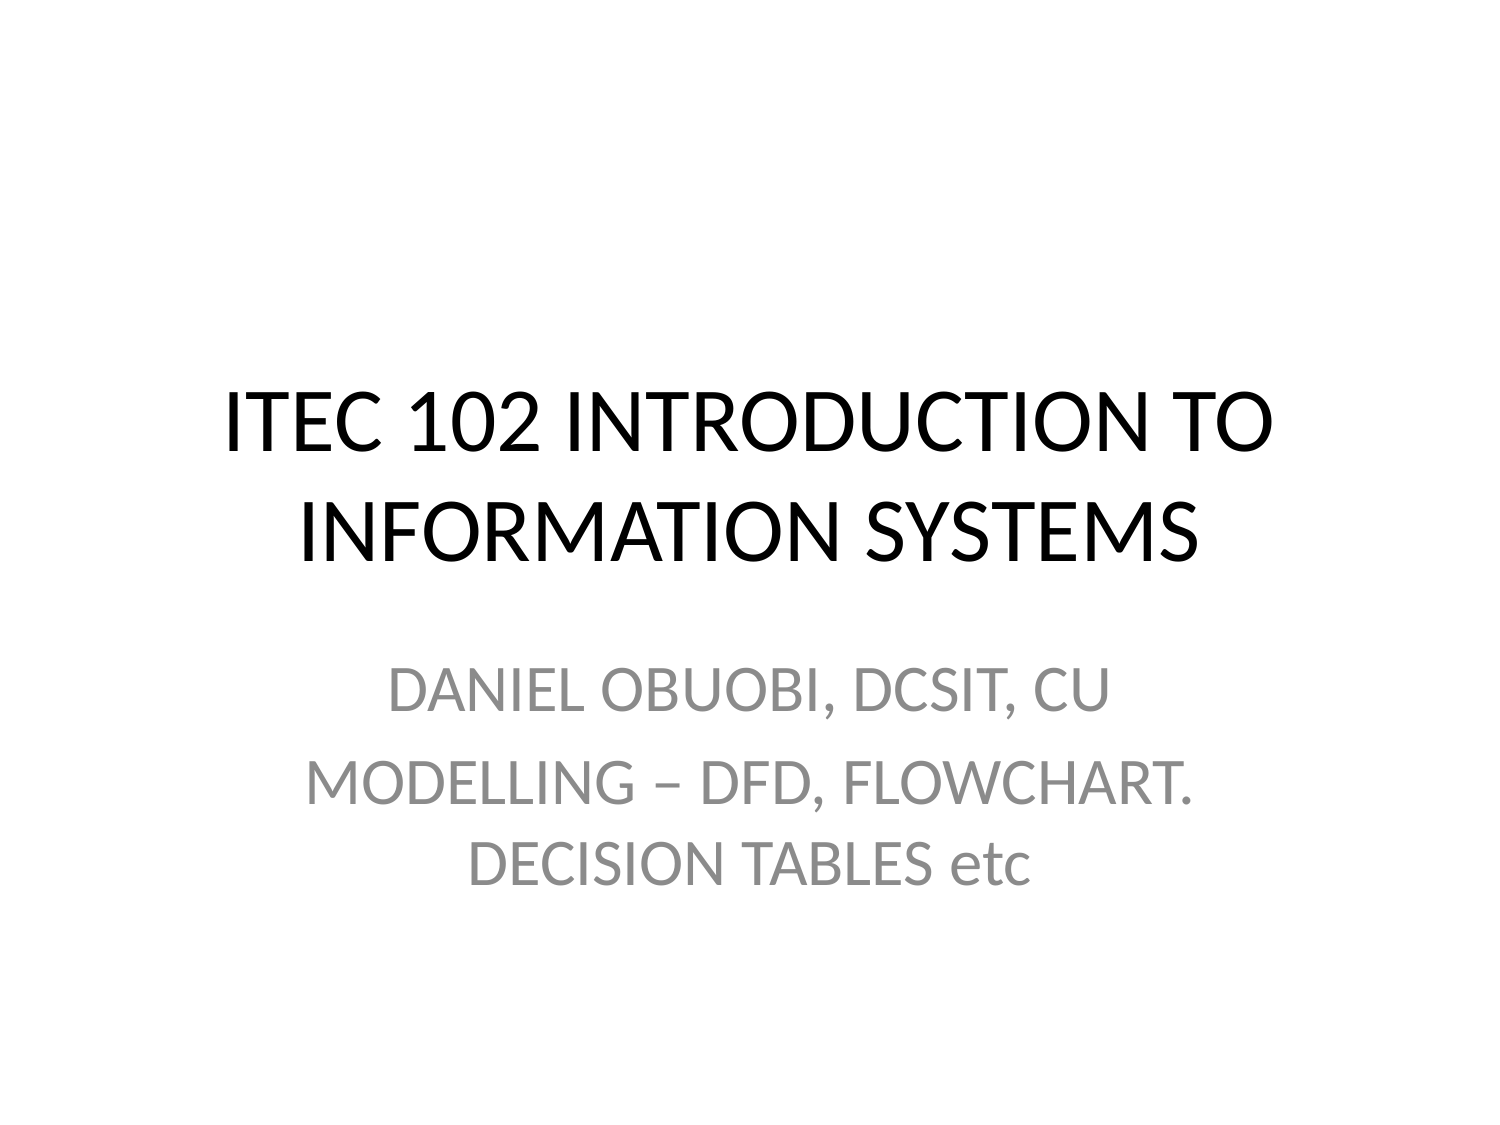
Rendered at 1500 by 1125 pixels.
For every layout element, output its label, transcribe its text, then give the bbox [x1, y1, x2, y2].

subtitle DANIEL OBUOBI, DCSIT, CU MODELLING – DFD, FLOWCHART. DECISION TABLES etc [225, 637, 1275, 925]
title ITEC 102 INTRODUCTION TO INFORMATION SYSTEMS [112, 349, 1388, 591]
